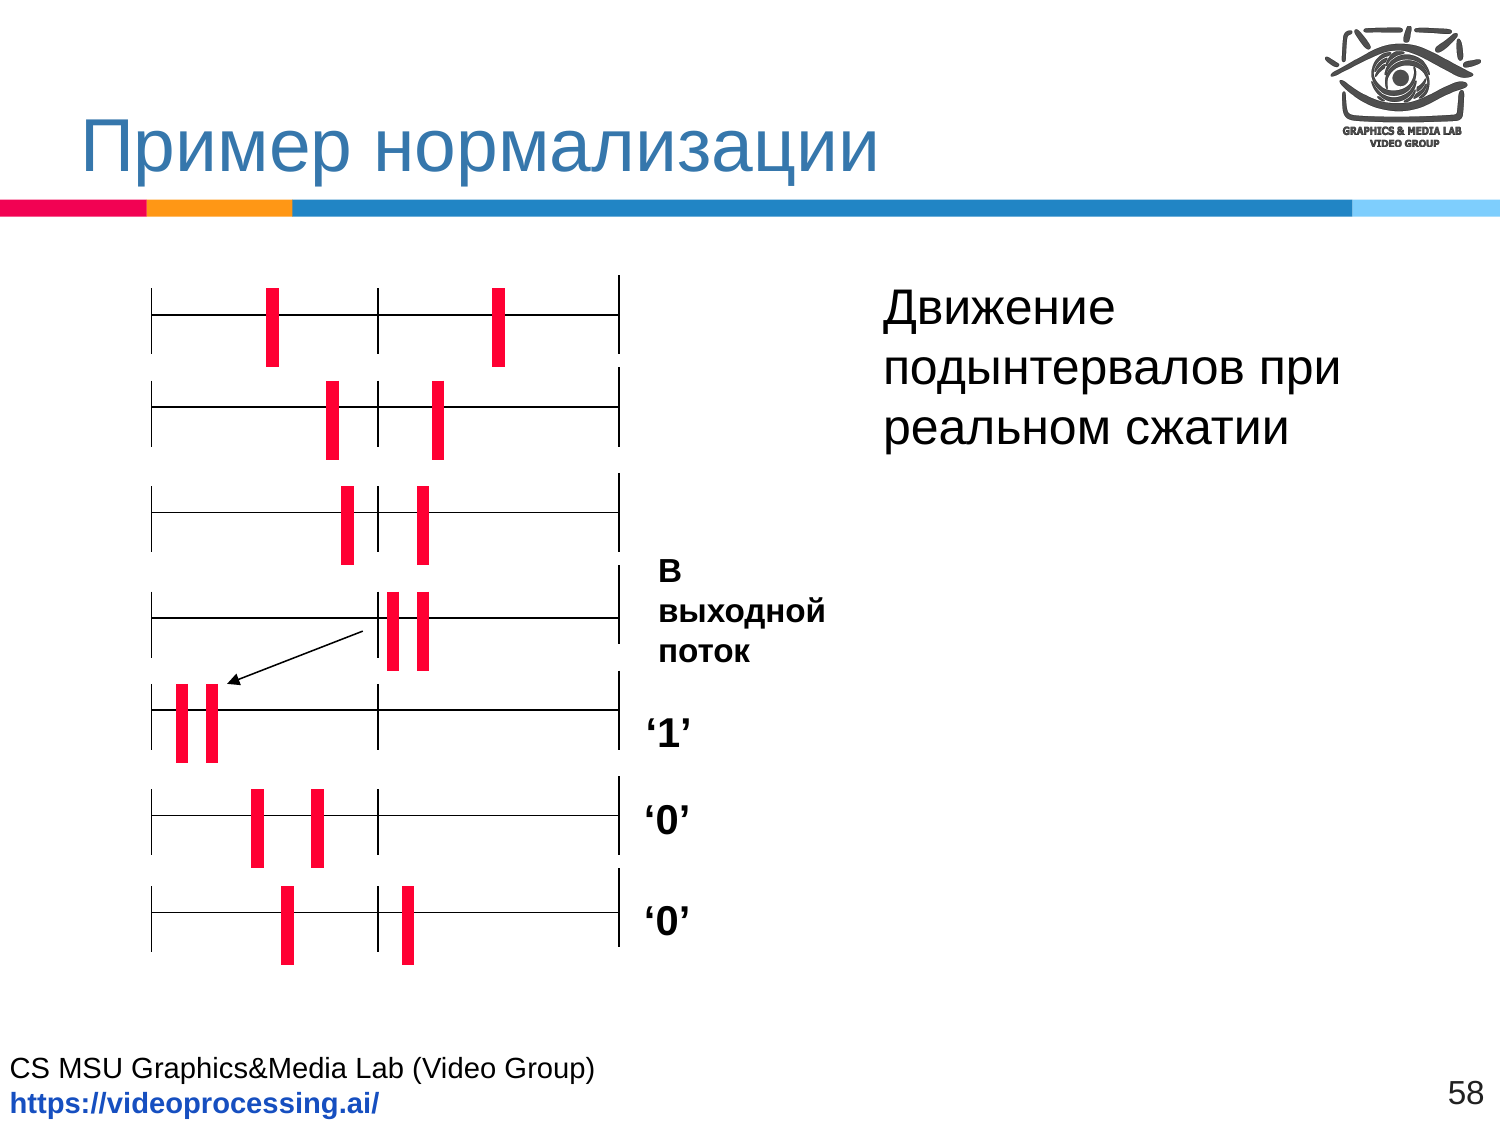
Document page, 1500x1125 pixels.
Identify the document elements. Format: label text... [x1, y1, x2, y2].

list Движение подынтервалов при реальном сжатии [868, 267, 1404, 966]
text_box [151, 274, 620, 966]
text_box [628, 541, 869, 1056]
slide_number 58 [1403, 1064, 1500, 1116]
picture [1325, 26, 1481, 147]
title Пример нормализации [64, 6, 1316, 195]
